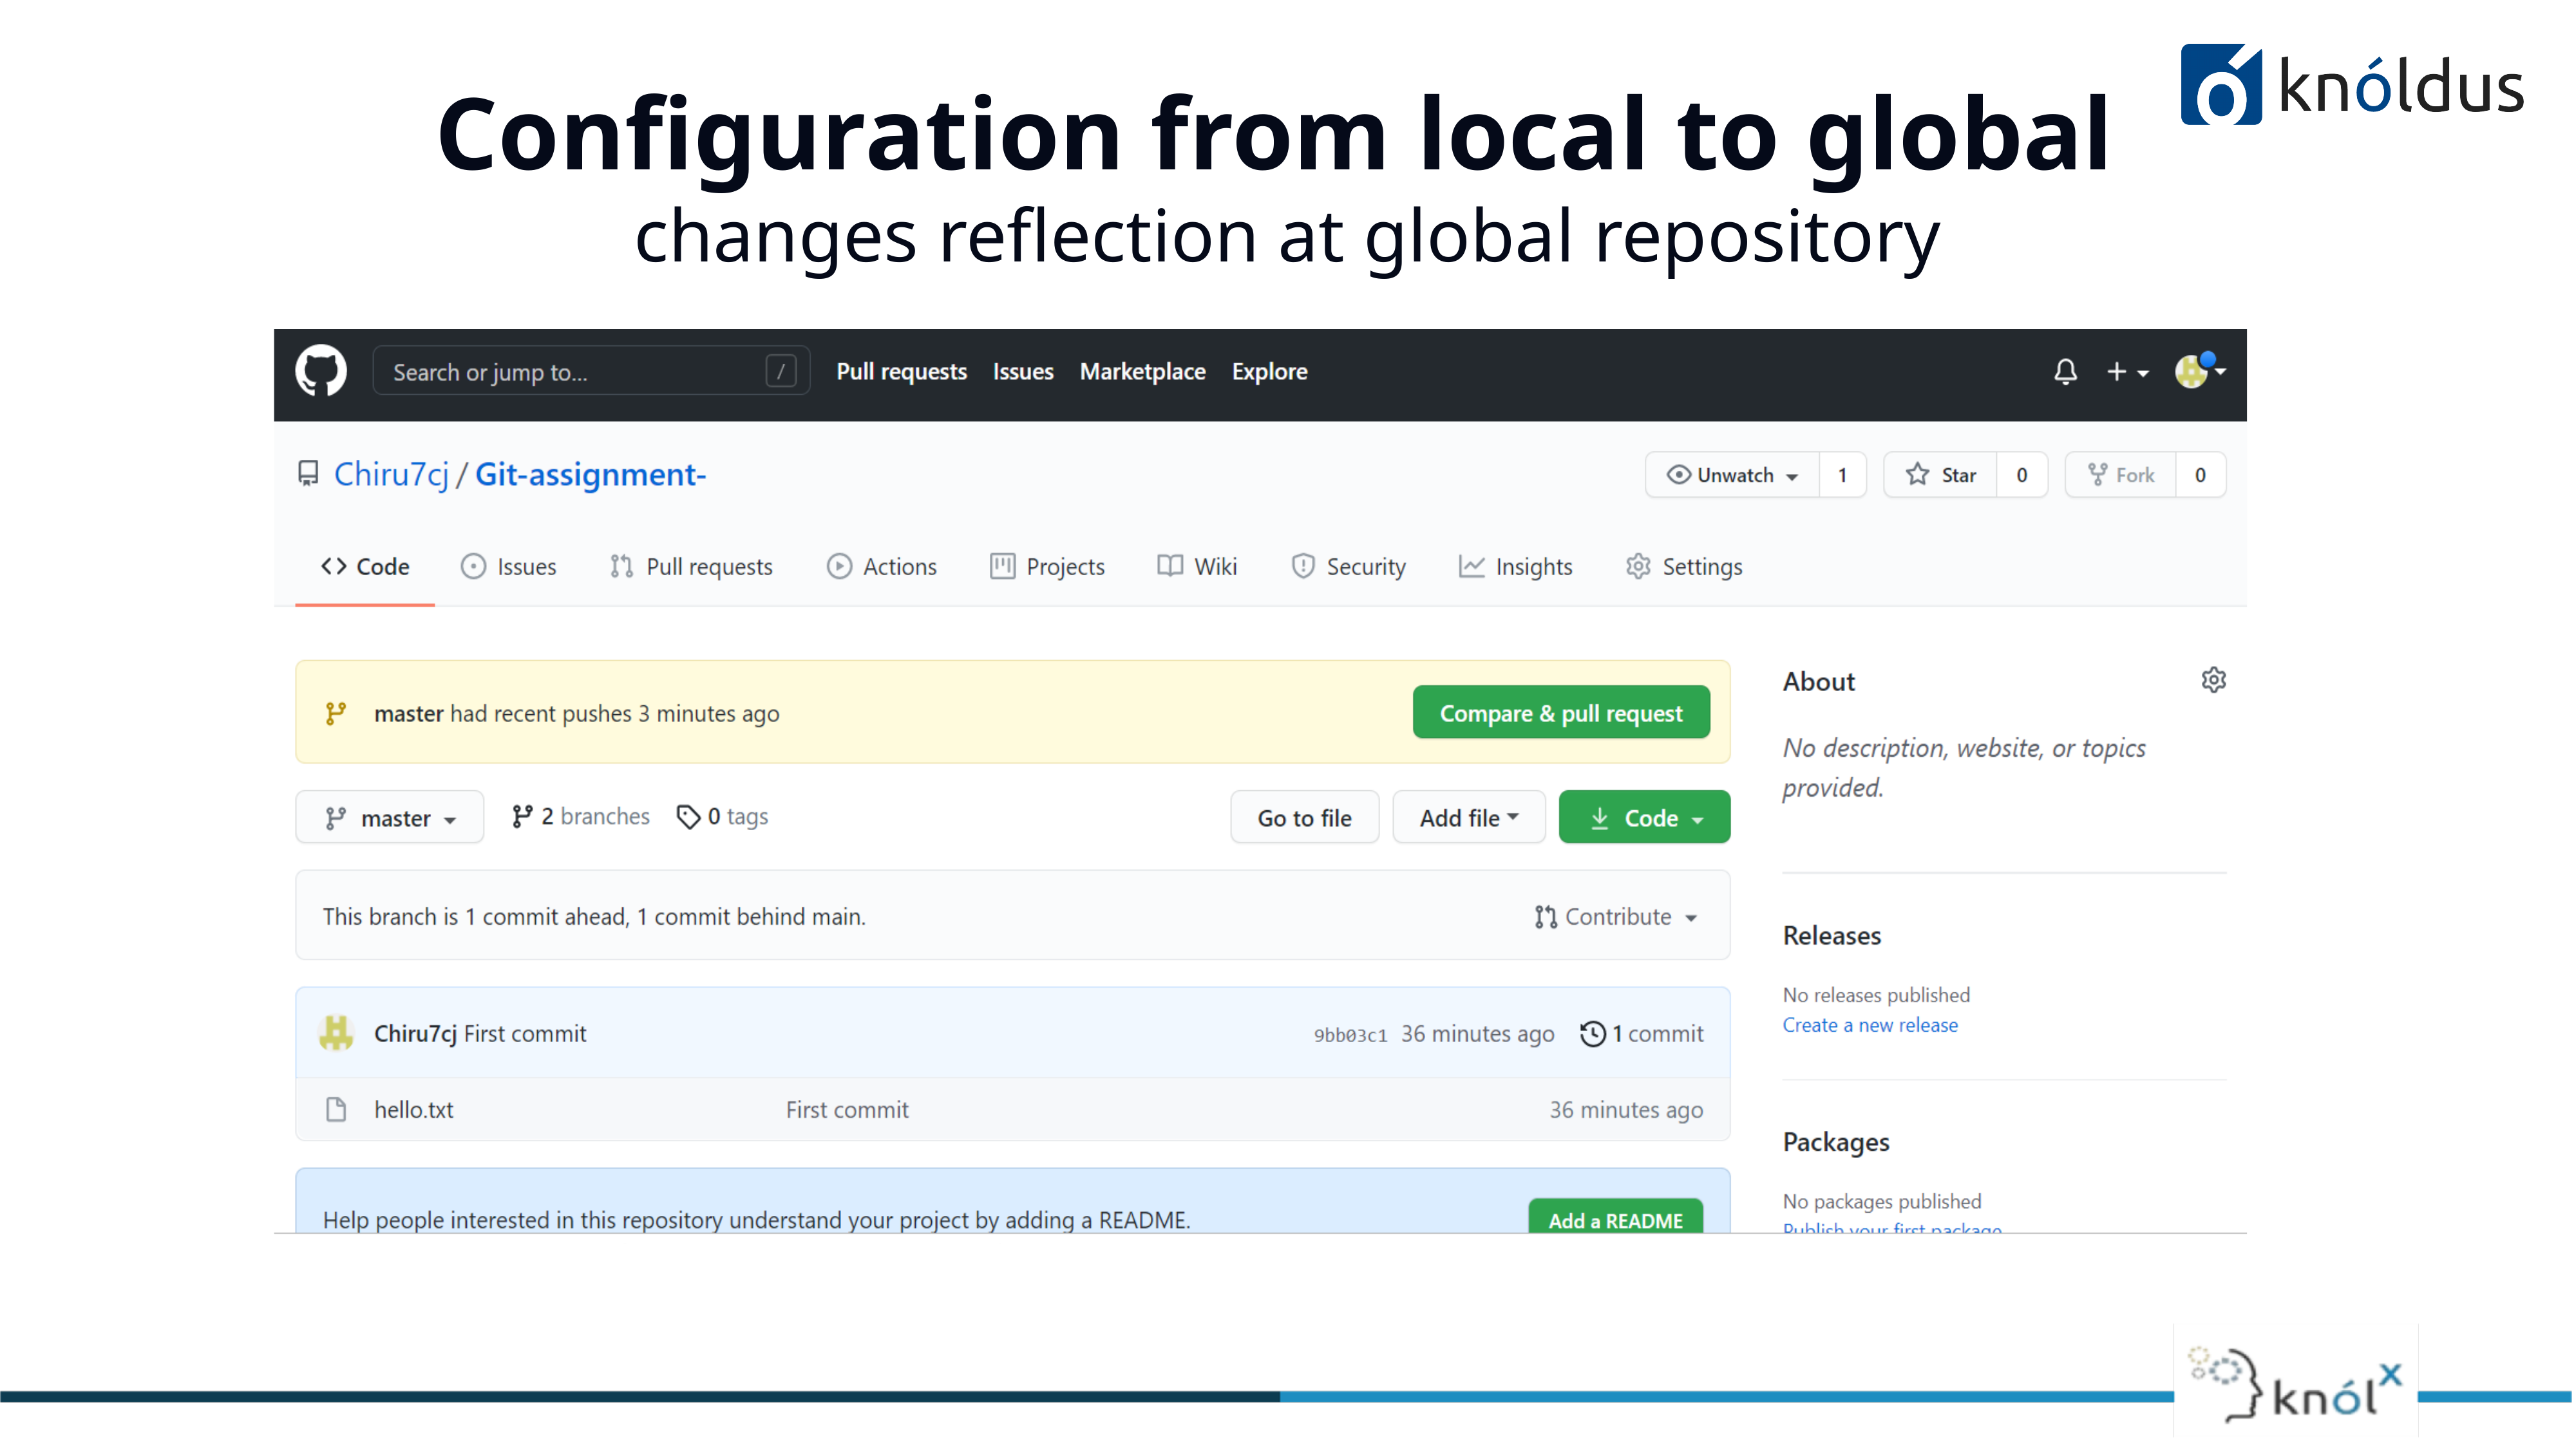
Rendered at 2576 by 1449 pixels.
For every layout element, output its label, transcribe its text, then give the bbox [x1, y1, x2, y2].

title Configuration from local to global changes reflection at global repository [177, 70, 2399, 193]
picture [274, 329, 2248, 1244]
picture [2181, 44, 2524, 125]
picture [0, 1323, 2572, 1437]
